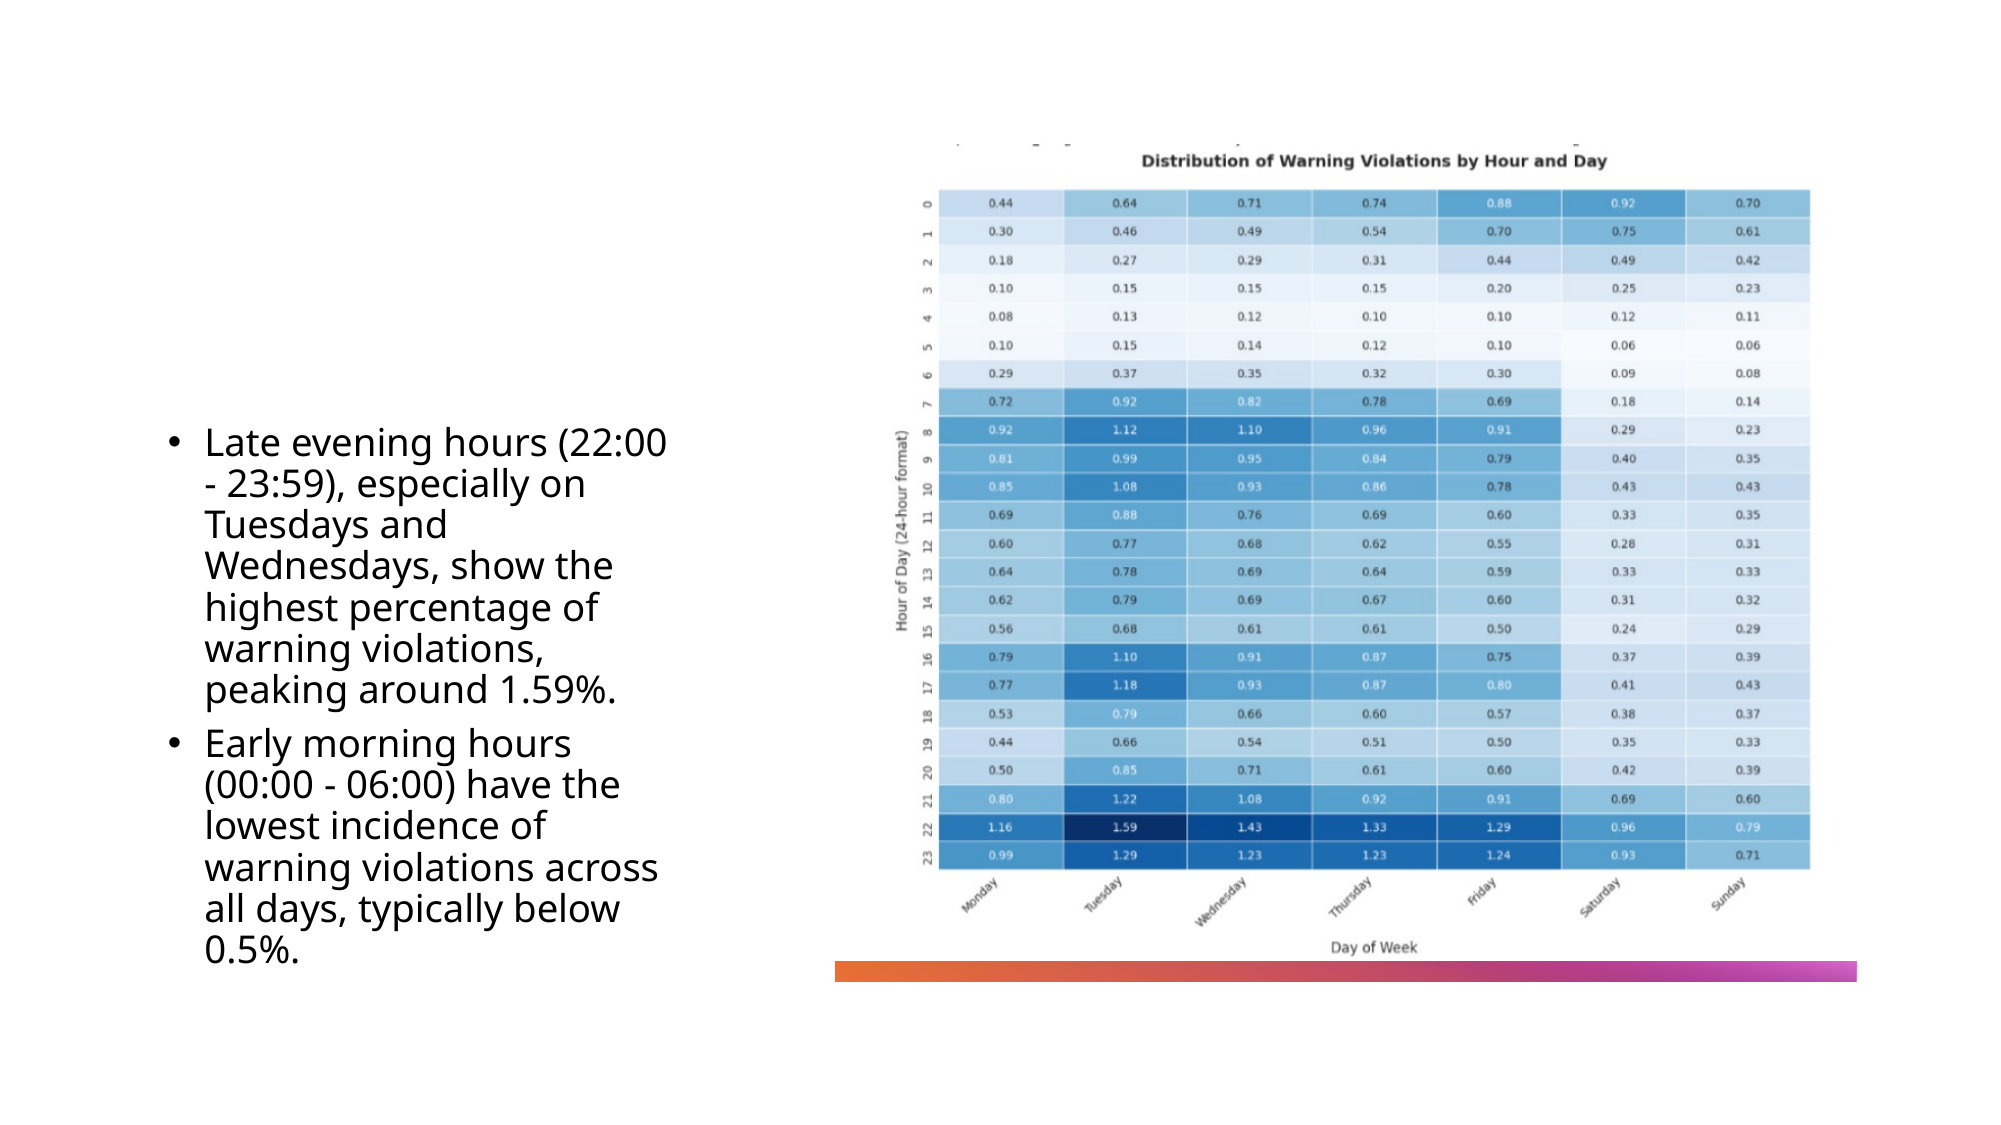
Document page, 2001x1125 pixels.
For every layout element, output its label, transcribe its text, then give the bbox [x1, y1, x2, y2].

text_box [834, 960, 1857, 982]
text_box Late evening hours (22:00 - 23:59), especially on Tuesdays and Wednesdays, show the highest percentage of warning violations, peaking around 1.59%. Early morning hours (00:00 - 06:00) have the lowest incidence of warning violations across all days, typically below 0.5%. [143, 415, 693, 982]
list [834, 143, 1857, 960]
